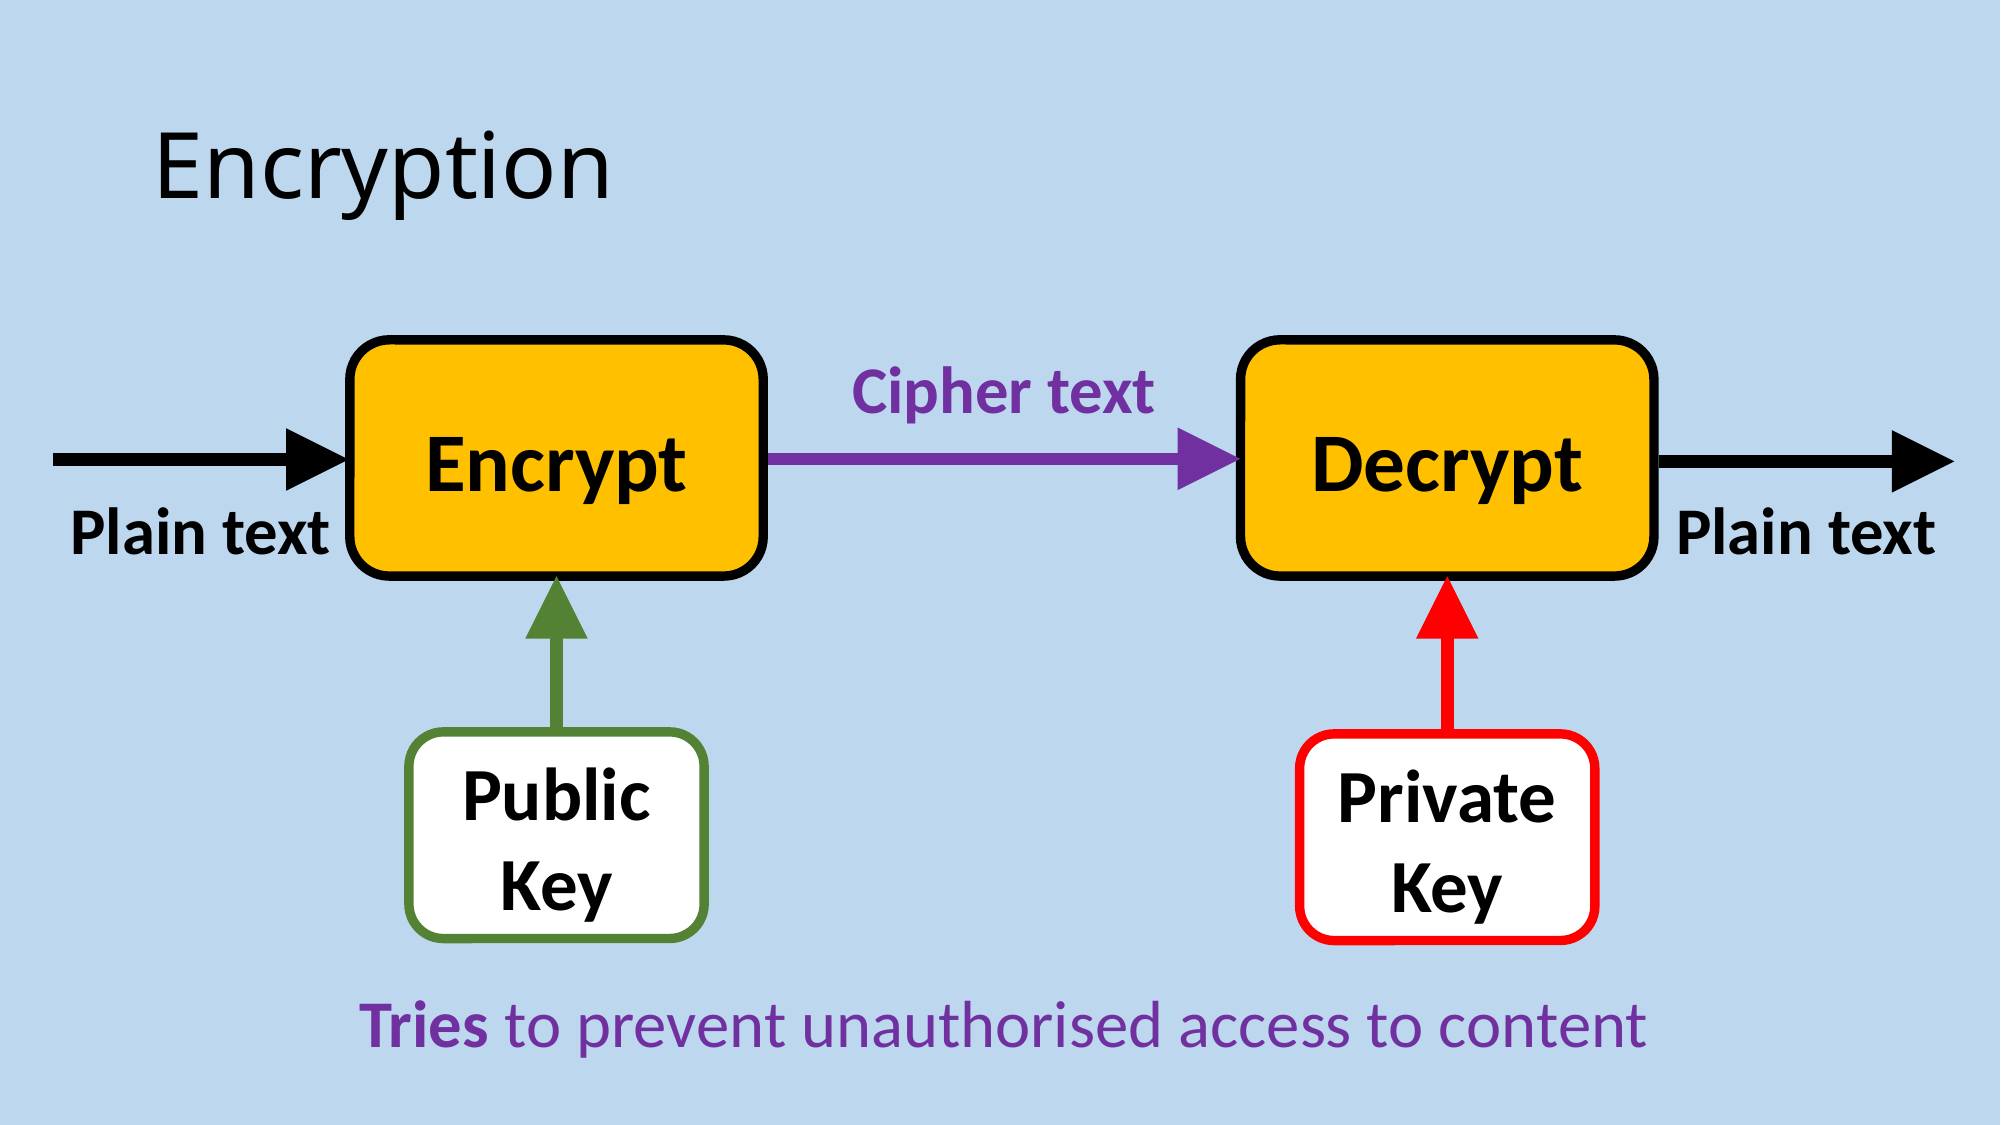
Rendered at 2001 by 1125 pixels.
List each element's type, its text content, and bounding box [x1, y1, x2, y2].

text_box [408, 576, 705, 939]
title Encryption [137, 59, 1863, 278]
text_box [53, 459, 349, 577]
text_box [1659, 461, 1955, 577]
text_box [1299, 576, 1595, 941]
text_box Tries to prevent unauthorised access to content [344, 972, 1664, 1068]
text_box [1240, 339, 1654, 577]
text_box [767, 339, 1241, 459]
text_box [349, 339, 764, 577]
